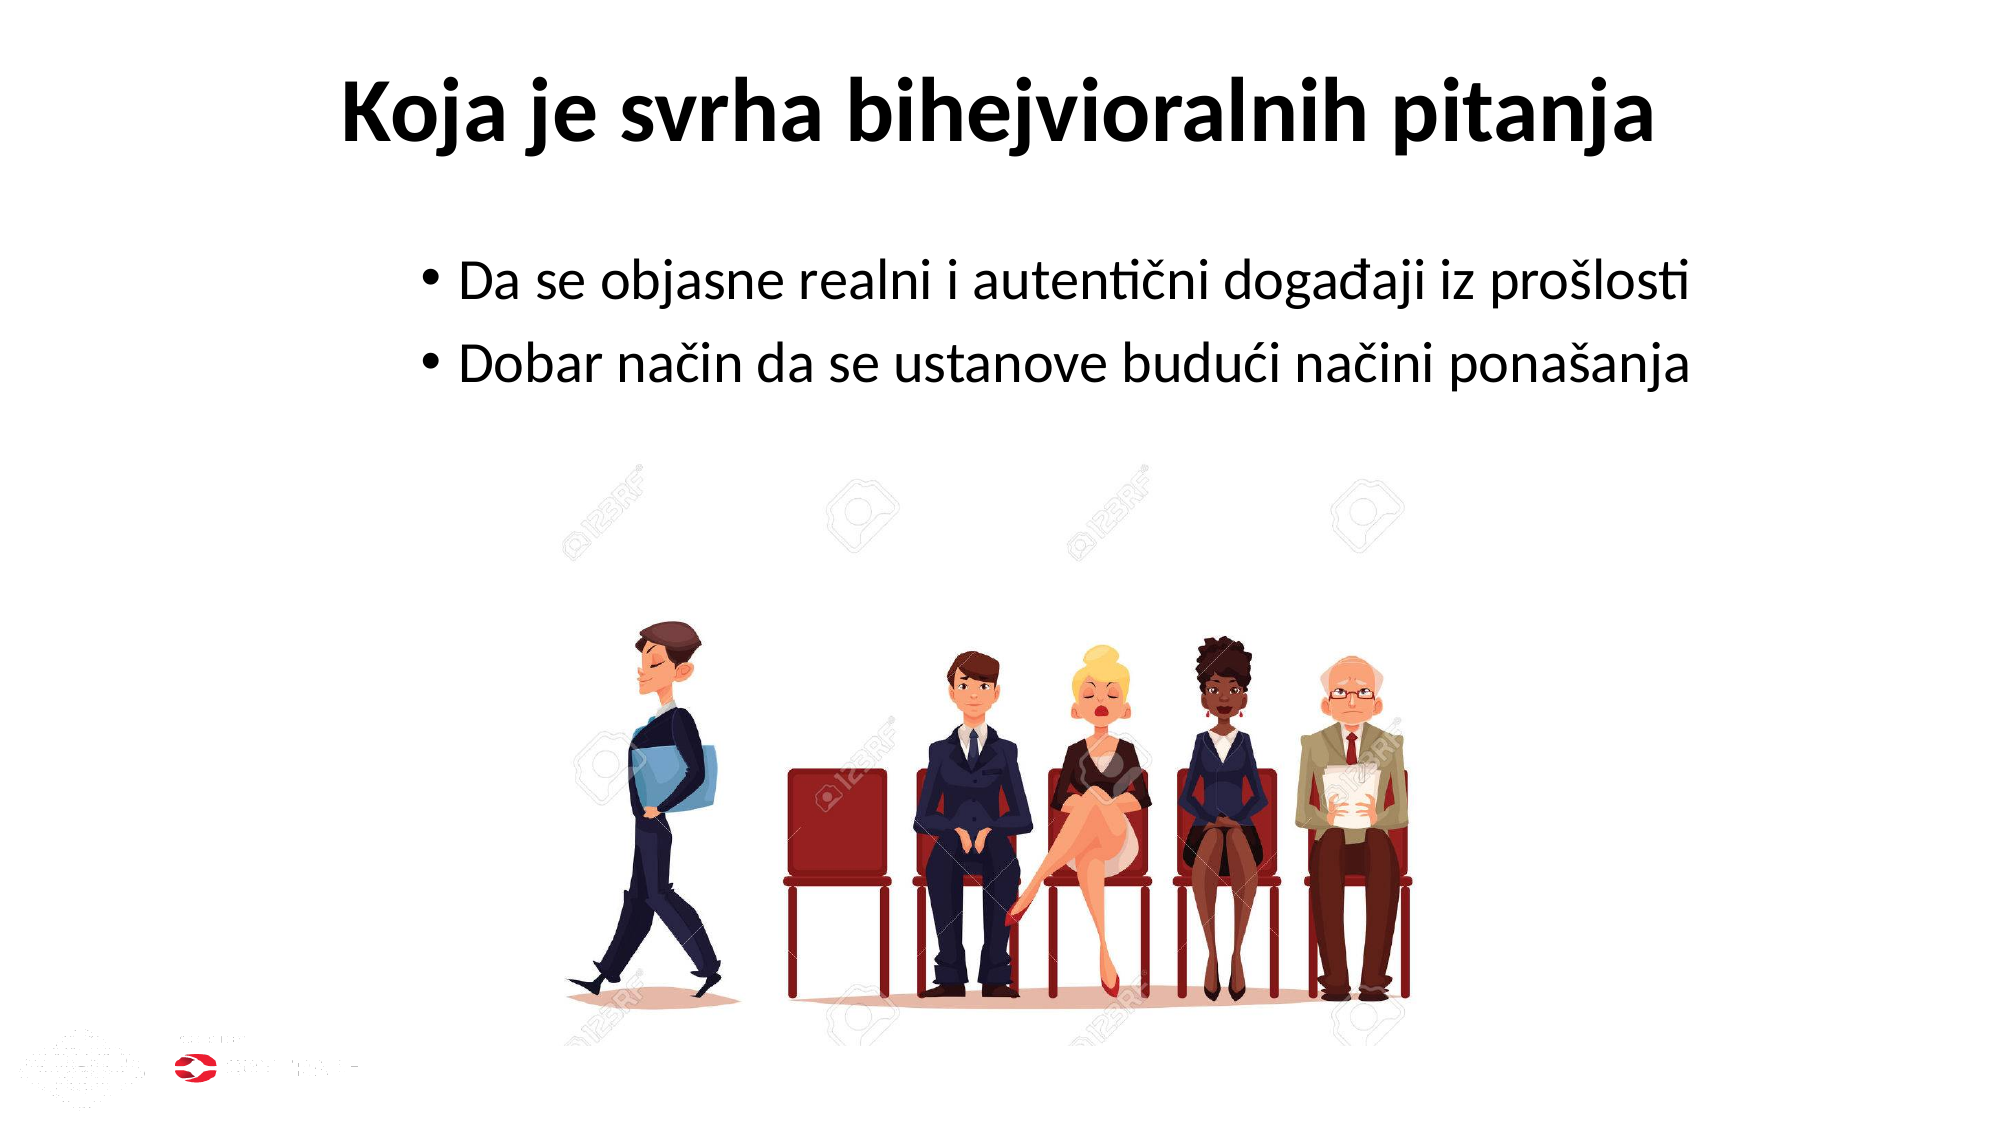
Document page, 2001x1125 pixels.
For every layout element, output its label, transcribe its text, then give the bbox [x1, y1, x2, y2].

list Da se objasne realni i autentični događaji iz prošlosti Dobar način da se ustanove budući načini ponašanja [405, 241, 1863, 443]
title Koja je svrha bihejvioralnih pitanja [137, 3, 1863, 221]
picture [536, 442, 1430, 1046]
picture [3, 1013, 363, 1125]
